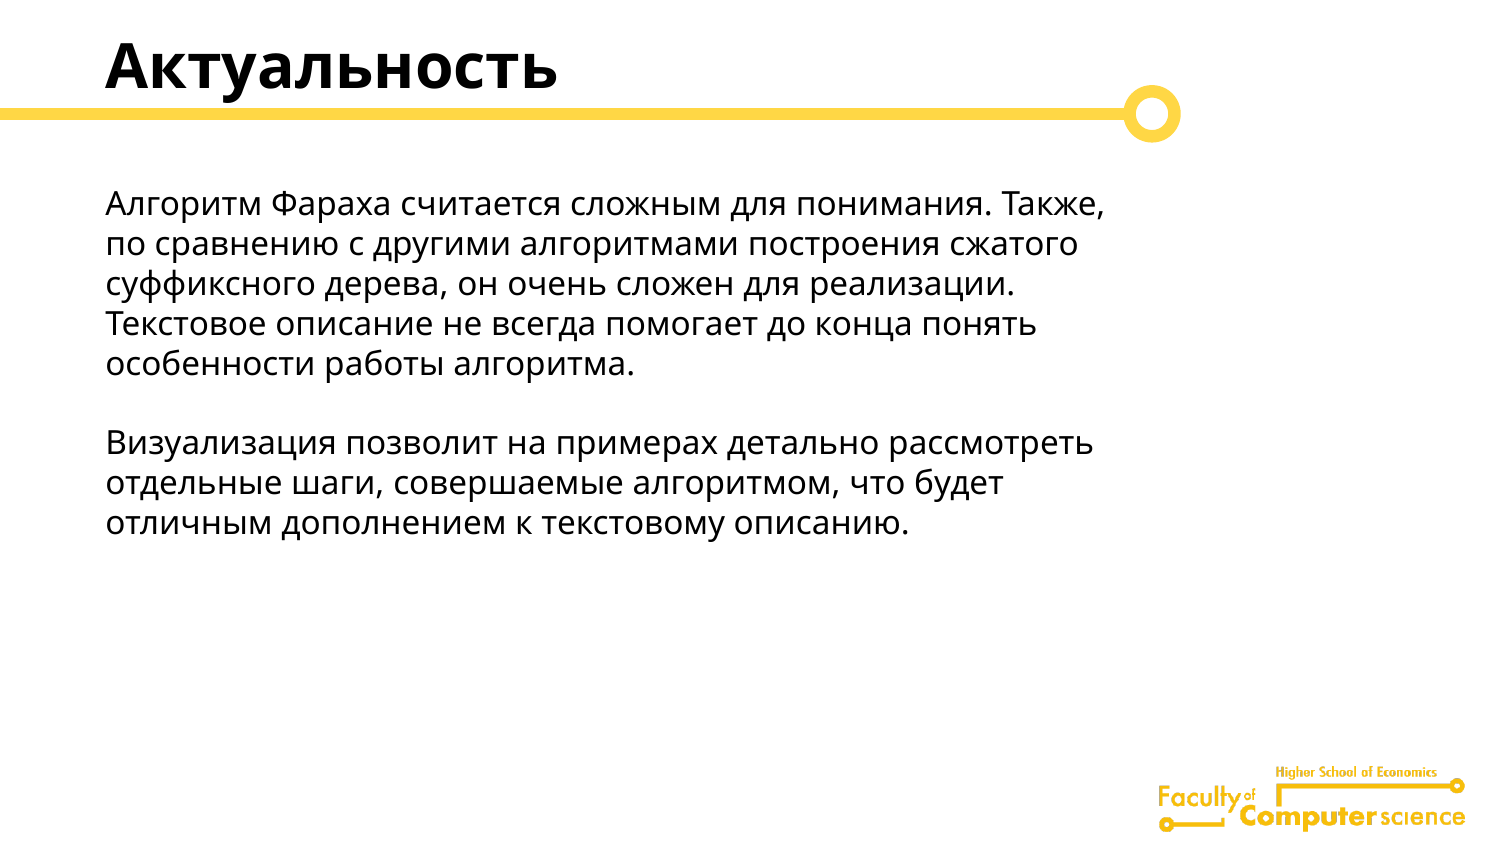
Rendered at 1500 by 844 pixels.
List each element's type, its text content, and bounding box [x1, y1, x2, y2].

text_box Актуальность [90, 18, 1199, 79]
picture [1145, 749, 1477, 844]
text_box Алгоритм Фараха считается сложным для понимания. Также, по сравнению с другими алгоритмами построения сжатого суффиксного дерева, он очень сложен для реализации. Текстовое описание не всегда помогает до конца понять особенности работы алгоритма. Визуализация позволит на примерах детально рассмотреть отдельные шаги, совершаемые алгоритмом, что будет отличным дополнением к текстовому описанию. [90, 167, 1156, 697]
text_box [1129, 91, 1175, 137]
